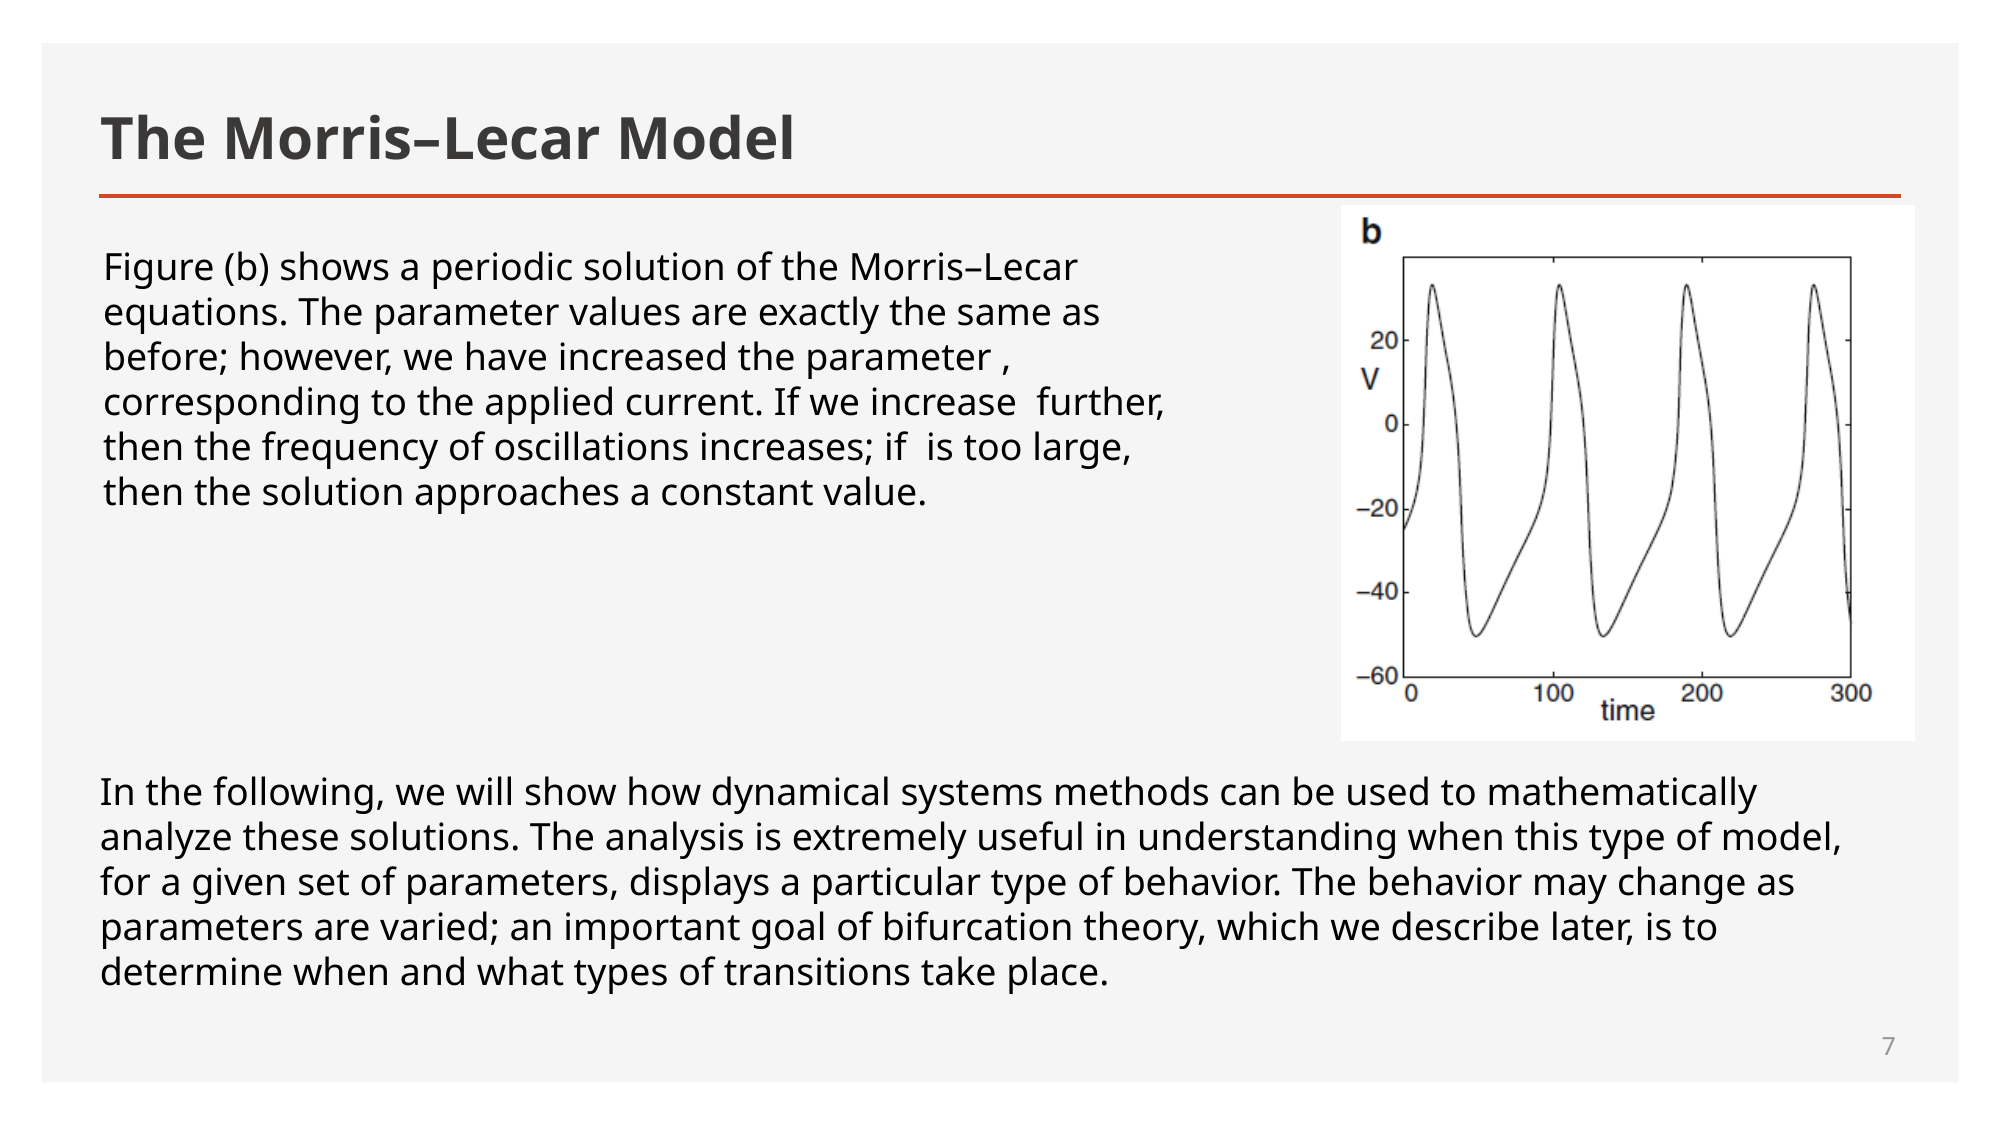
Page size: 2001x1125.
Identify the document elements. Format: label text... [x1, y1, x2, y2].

text_box In the following, we will show how dynamical systems methods can be used to mathematically analyze these solutions. The analysis is extremely useful in understanding when this type of model, for a given set of parameters, displays a particular type of behavior. The behavior may change as parameters are varied; an important goal of bifurcation theory, which we describe later, is to determine when and what types of transitions take place. [85, 760, 1916, 1001]
slide_number 7 [1373, 1017, 1911, 1078]
picture [1340, 205, 1916, 741]
title The Morris–Lecar Model [85, 73, 1214, 179]
